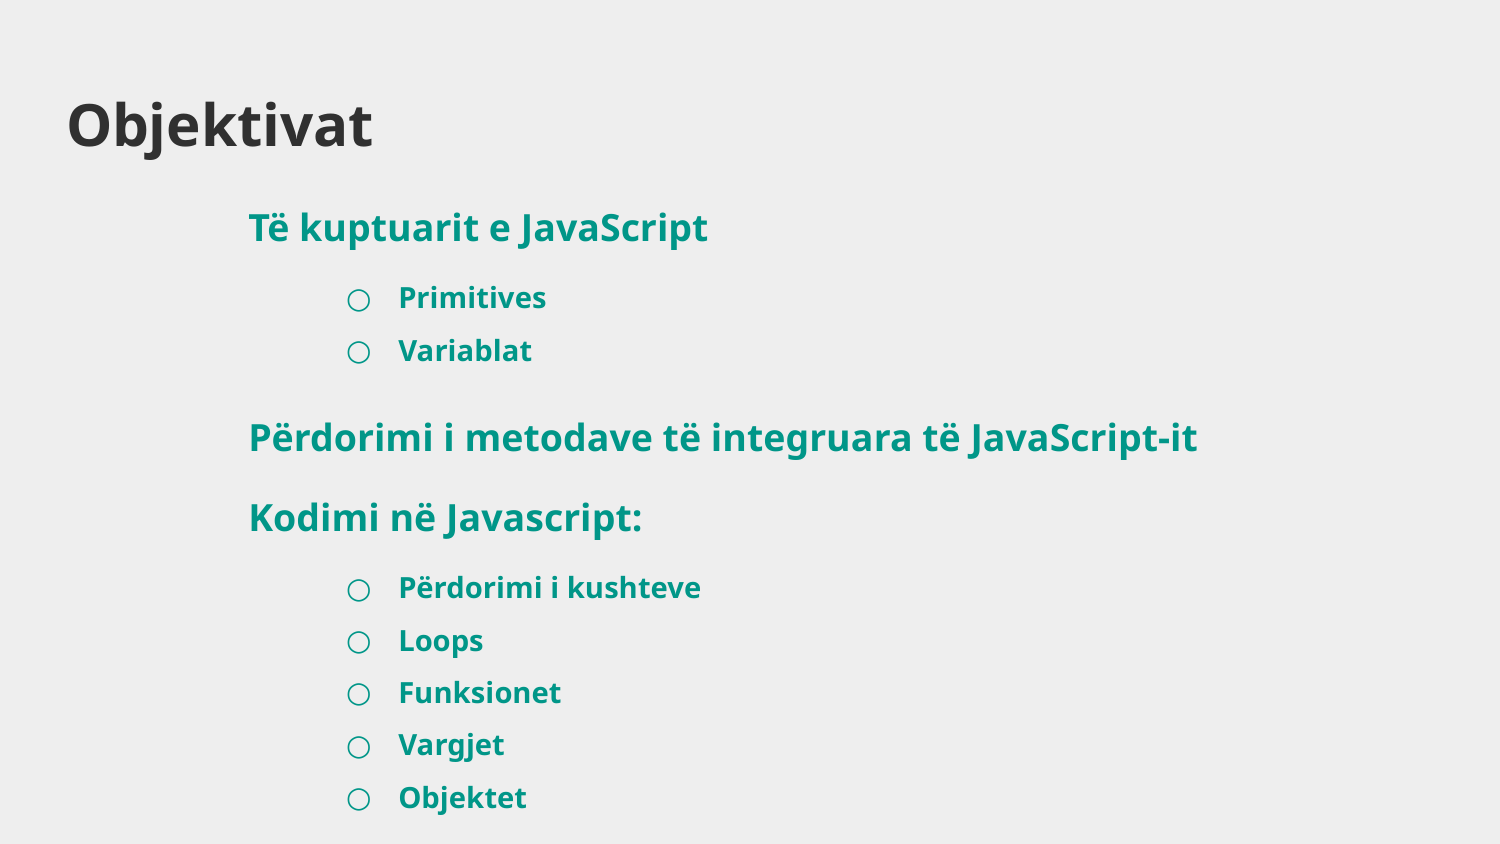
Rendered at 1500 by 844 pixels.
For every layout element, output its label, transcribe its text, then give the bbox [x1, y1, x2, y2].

list Të kuptuarit e JavaScript Primitives Variablat Përdorimi i metodave të integruara të JavaScript-it Kodimi në Javascript: Përdorimi i kushteve Loops Funksionet Vargjet Objektet [233, 166, 1288, 728]
title Objektivat [51, 72, 1449, 167]
